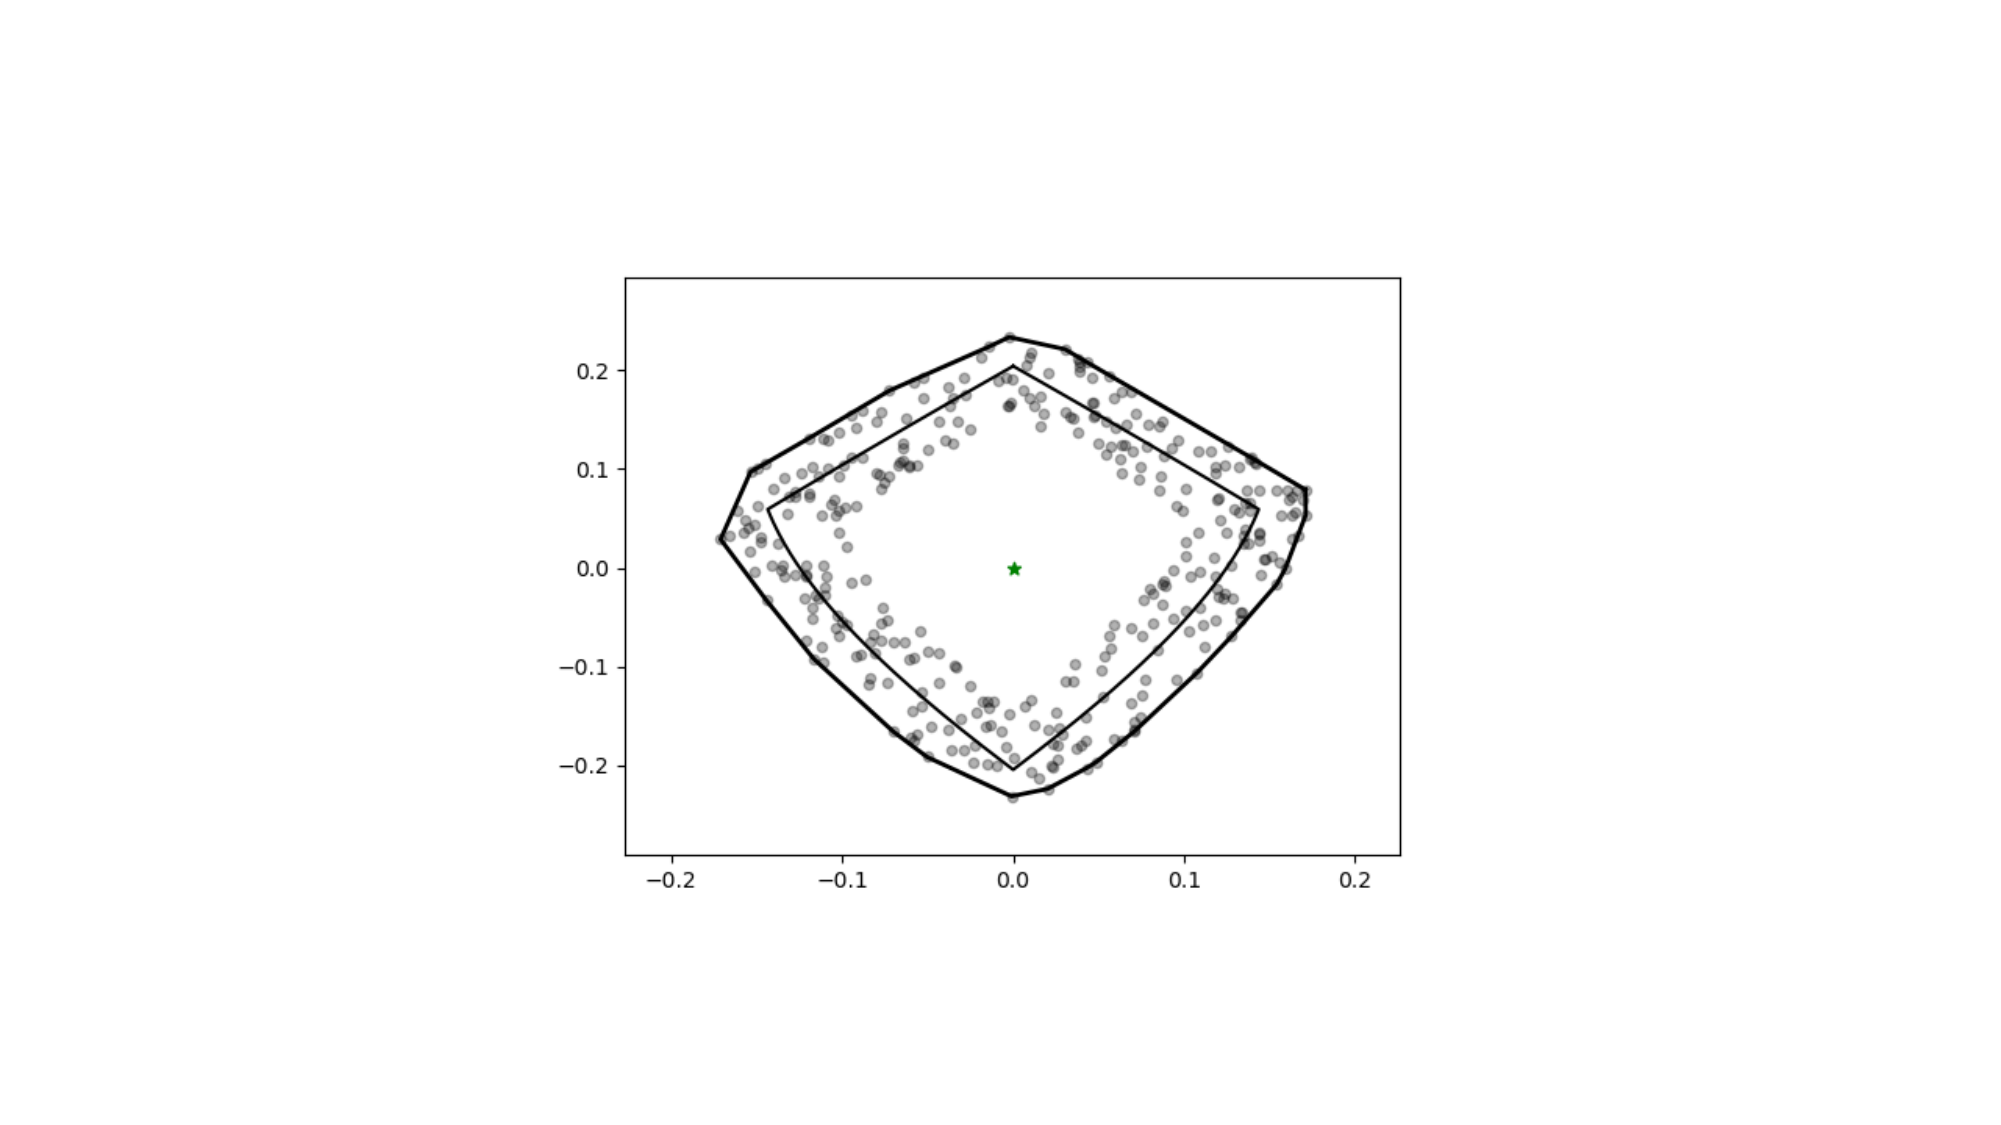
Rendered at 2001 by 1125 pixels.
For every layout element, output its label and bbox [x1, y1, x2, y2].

picture [499, 187, 1500, 938]
